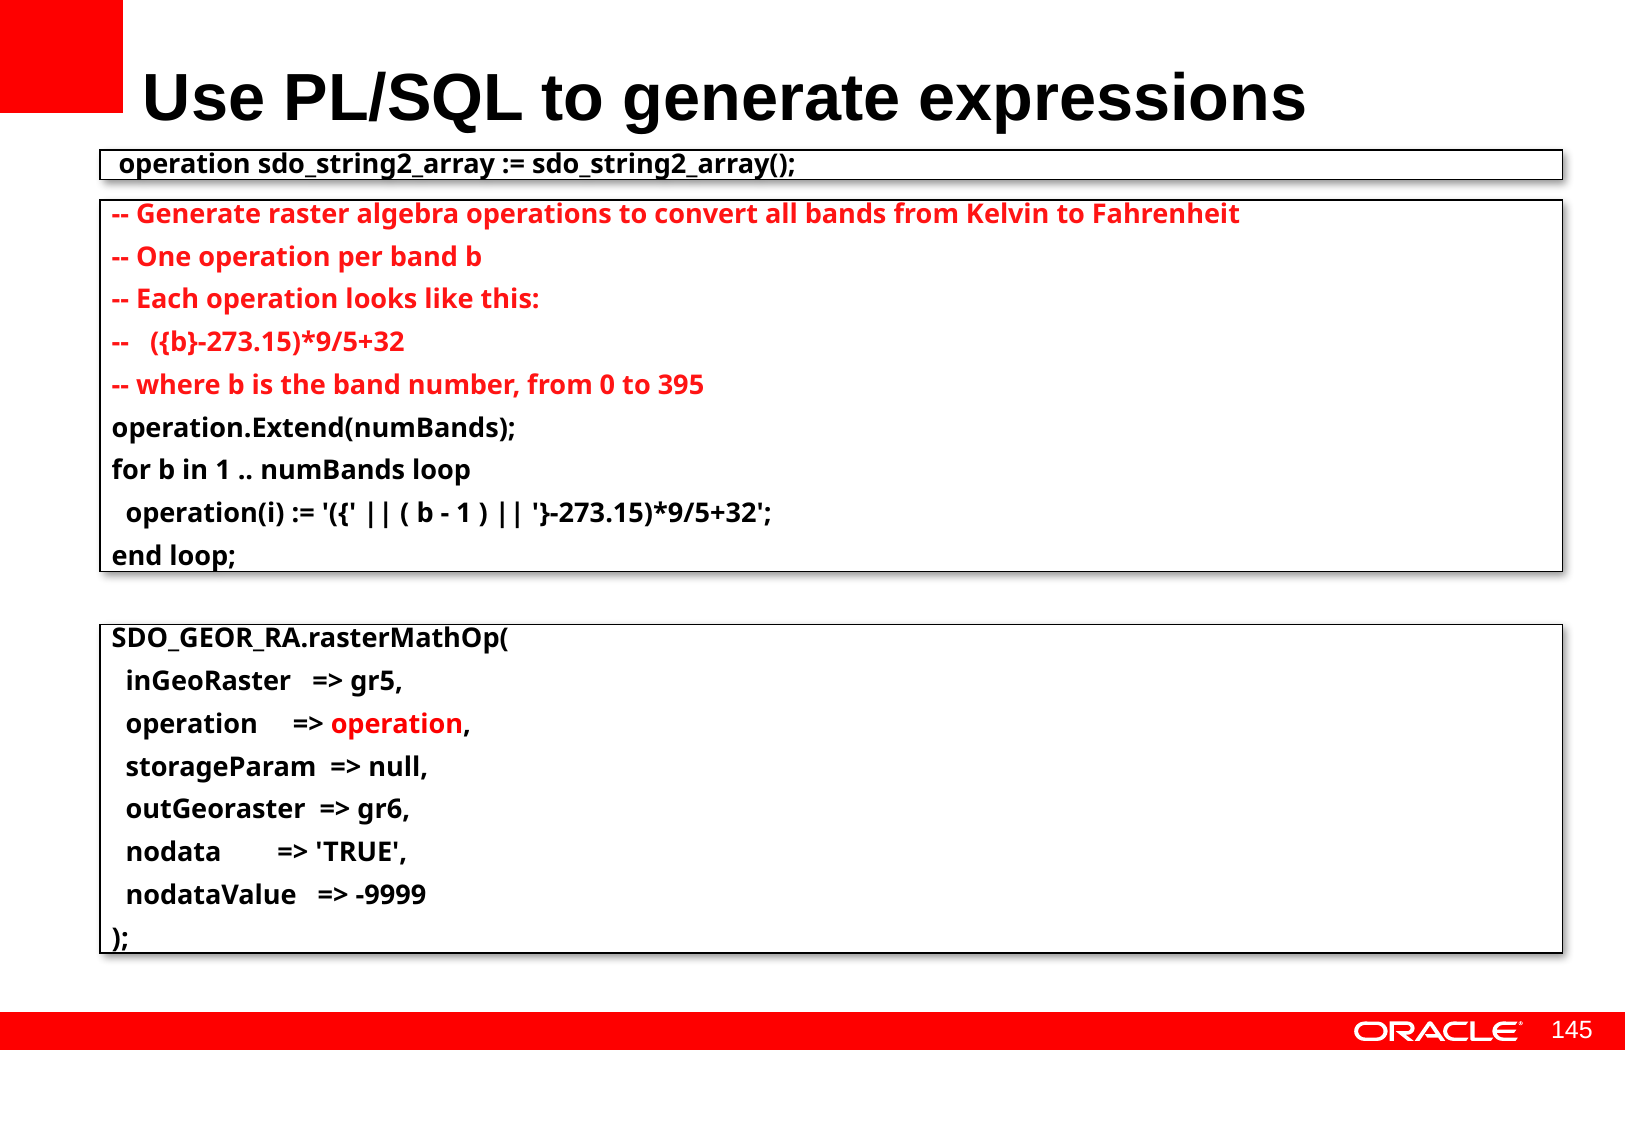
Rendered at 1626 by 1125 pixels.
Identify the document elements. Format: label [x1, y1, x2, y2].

text_box [99, 200, 1563, 572]
text_box [99, 149, 1563, 180]
picture [0, 0, 123, 113]
picture [0, 1012, 1625, 1050]
title [142, 53, 1606, 143]
text_box [99, 624, 1563, 954]
